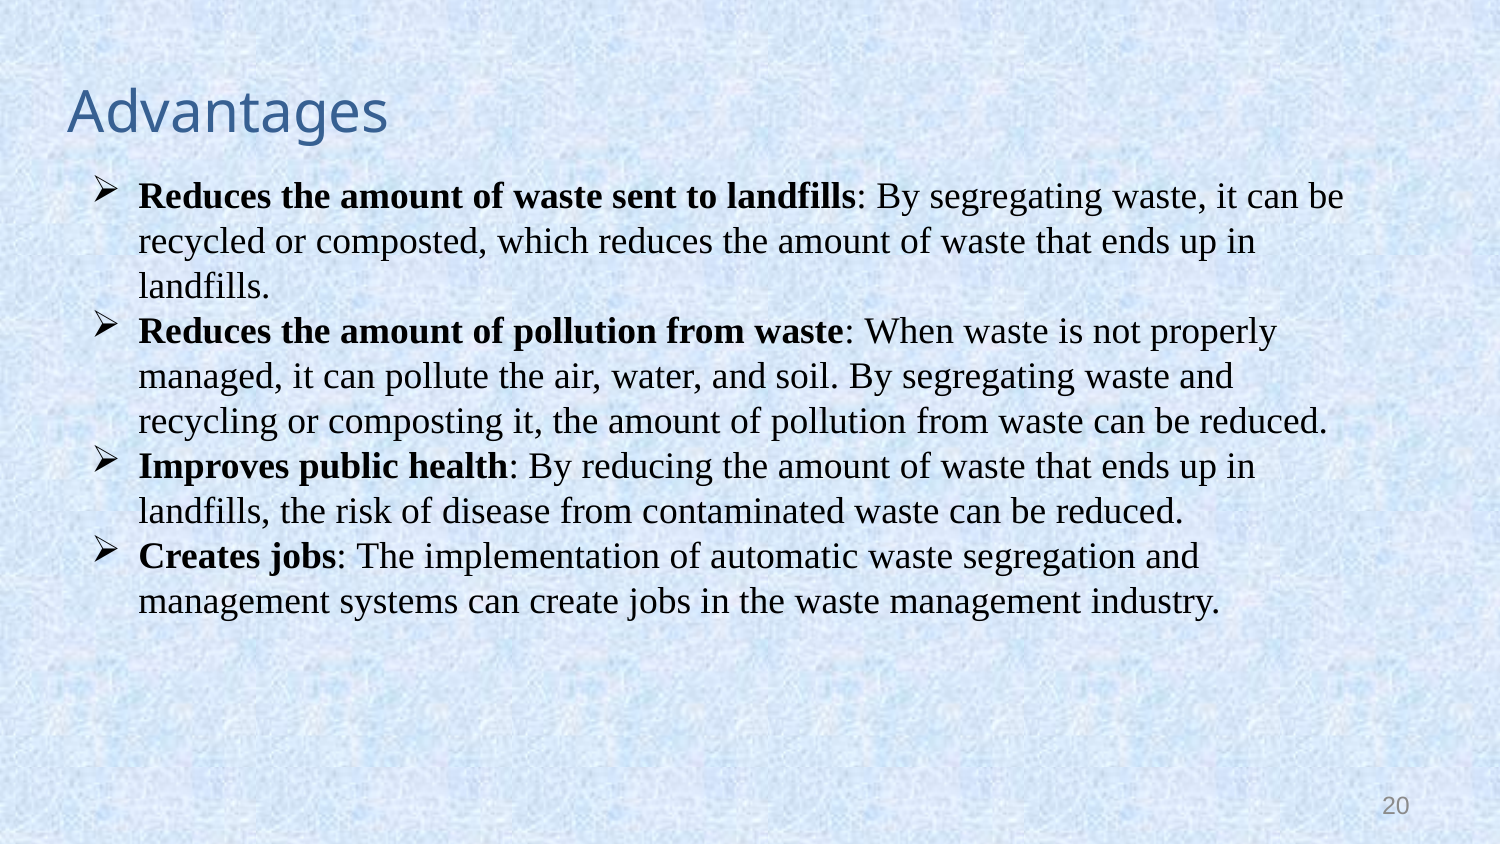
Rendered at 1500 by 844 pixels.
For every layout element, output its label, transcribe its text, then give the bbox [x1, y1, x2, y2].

text_box Advantages [53, 32, 520, 173]
slide_number 20 [1074, 782, 1425, 827]
text_box Reduces the amount of waste sent to landfills: By segregating waste, it can be recycled or composted, which reduces the amount of waste that ends up in landfills. Reduces the amount of pollution from waste: When waste is not properly managed, it can pollute the air, water, and soil. By segregating waste and recycling or composting it, the amount of pollution from waste can be reduced. Improves public health: By reducing the amount of waste that ends up in landfills, the risk of disease from contaminated waste can be reduced. Creates jobs: The implementation of automatic waste segregation and management systems can create jobs in the waste management industry. [76, 163, 1365, 674]
picture [0, 0, 1500, 844]
